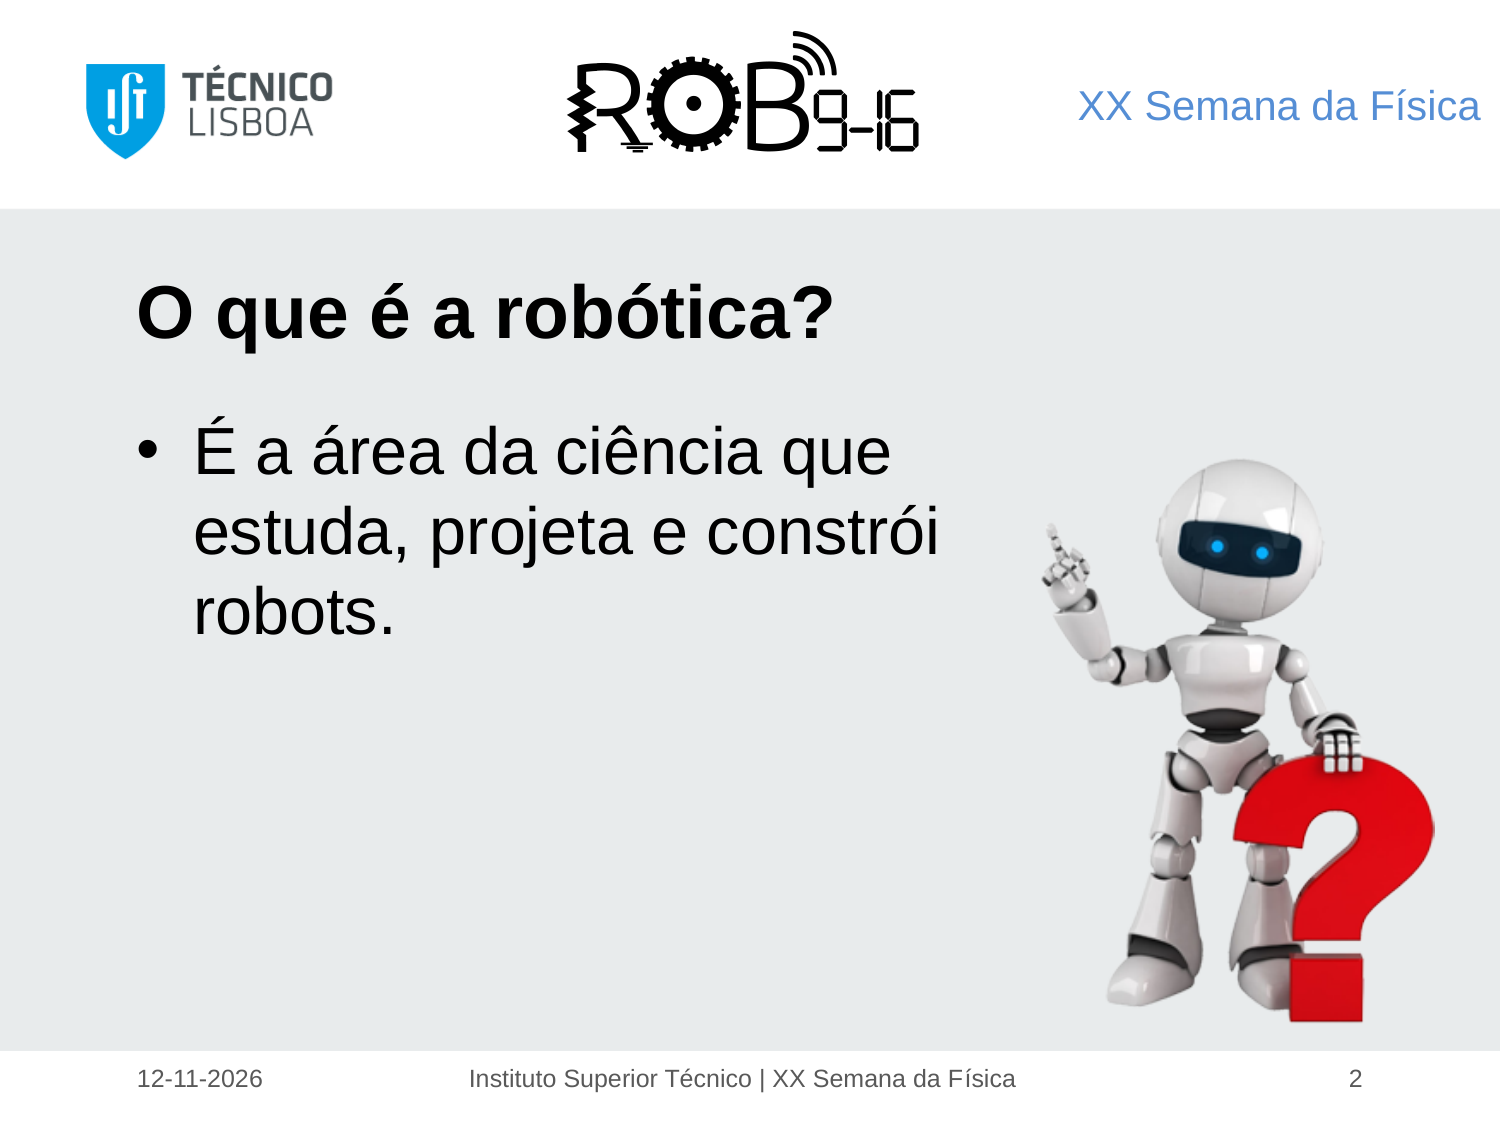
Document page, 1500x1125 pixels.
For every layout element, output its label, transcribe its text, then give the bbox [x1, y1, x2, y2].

text_box XX Semana da Física [959, 71, 1496, 137]
slide_number 2 [1077, 1052, 1378, 1103]
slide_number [121, 1052, 425, 1103]
picture [0, 0, 1500, 1125]
footer Instituto Superior Técnico | XX Semana da Física [443, 1052, 1042, 1103]
title O que é a robótica? [121, 237, 1378, 381]
list É a área da ciência que estuda, projeta e constrói robots. [121, 400, 1013, 1005]
